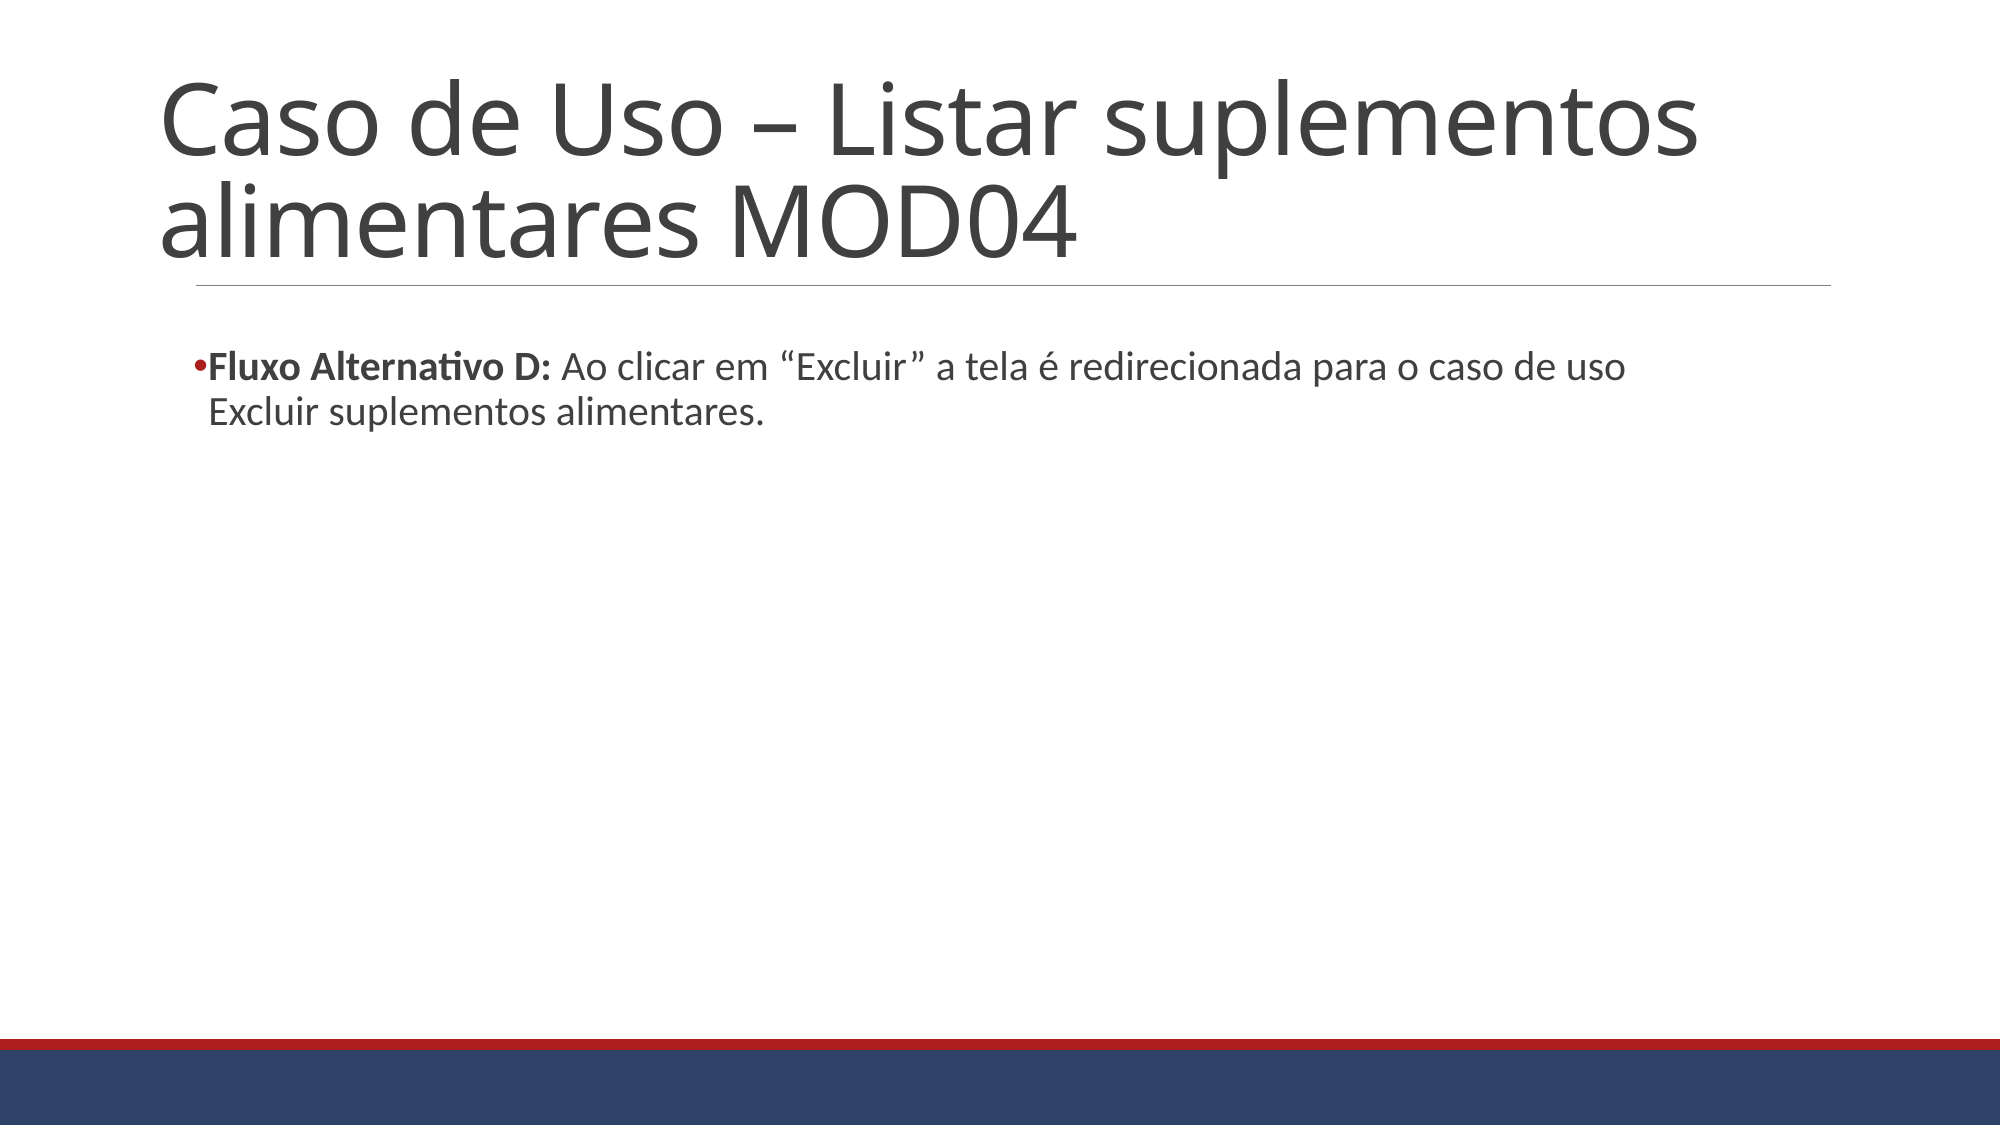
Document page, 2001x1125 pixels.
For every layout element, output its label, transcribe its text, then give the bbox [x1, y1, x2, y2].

list Fluxo Alternativo D: Ao clicar em “Excluir” a tela é redirecionada para o caso de uso Excluir suplementos alimentares. [193, 337, 1699, 950]
title Caso de Uso – Listar suplementos alimentares MOD04 [143, 47, 1830, 285]
